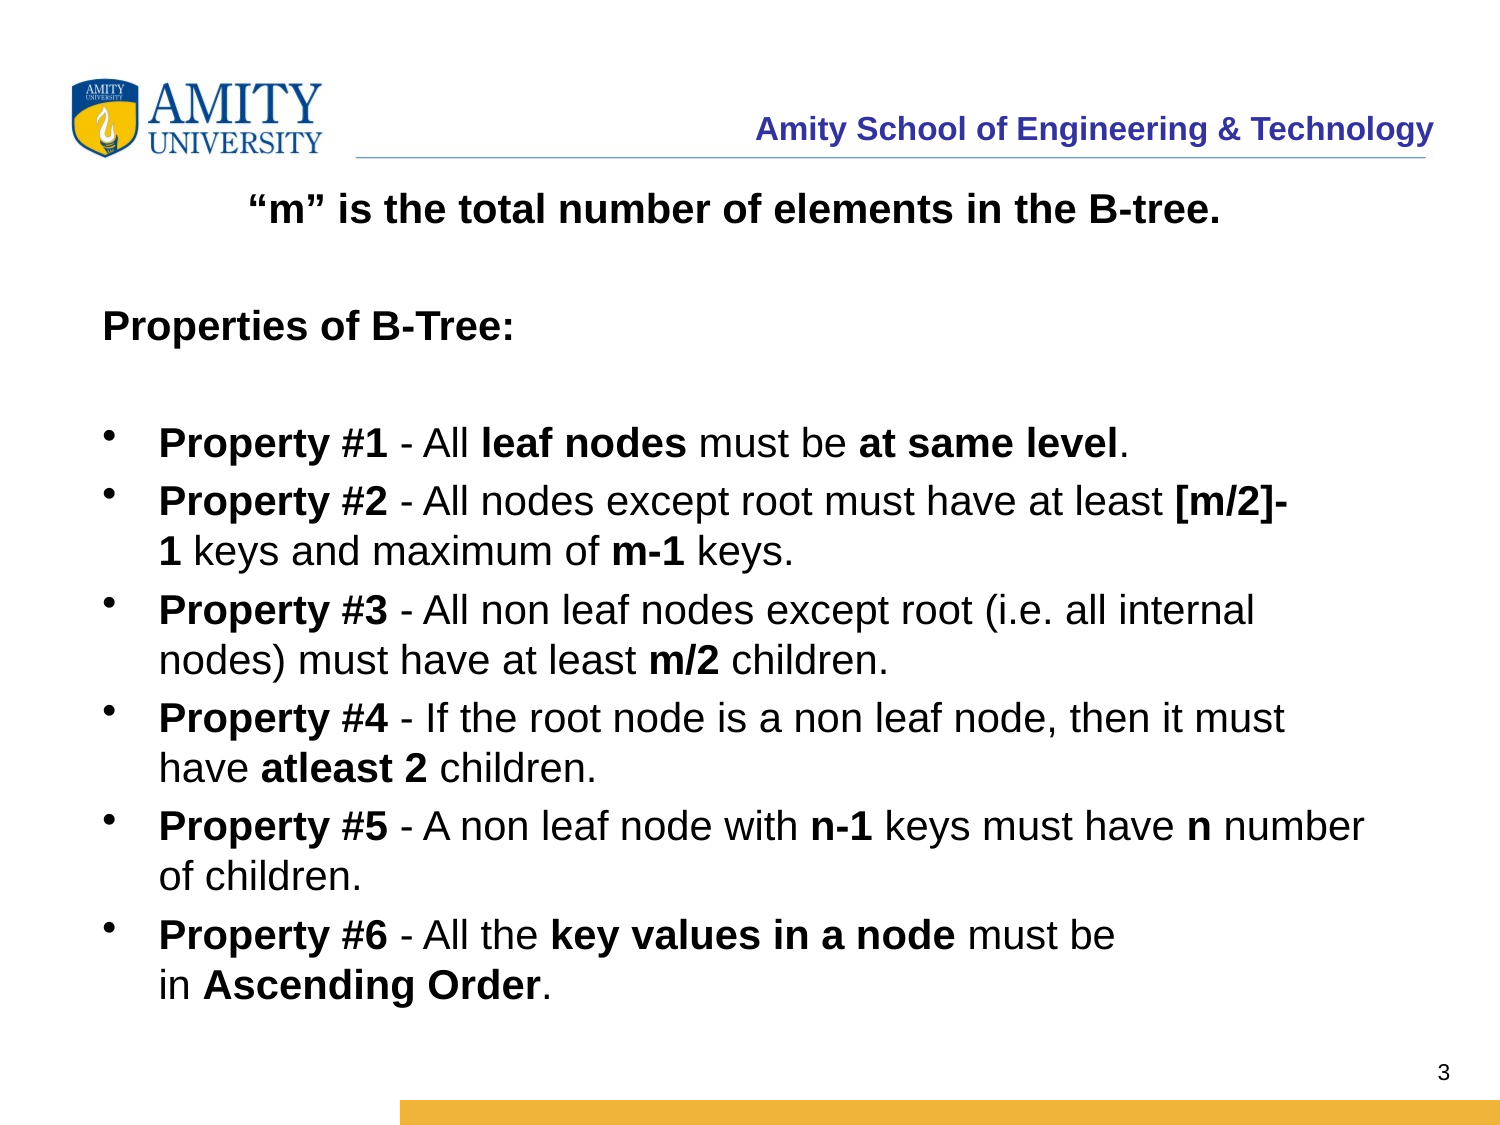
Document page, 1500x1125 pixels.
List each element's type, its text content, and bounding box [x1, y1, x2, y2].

picture [0, 0, 1500, 188]
list “m” is the total number of elements in the B-tree. Properties of B-Tree: Property #1 - All leaf nodes must be at same level. Property #2 - All nodes except root must have at least [m/2]-1 keys and maximum of m-1 keys. Property #3 - All non leaf nodes except root (i.e. all internal nodes) must have at least m/2 children. Property #4 - If the root node is a non leaf node, then it must have atleast 2 children. Property #5 - A non leaf node with n-1 keys must have n number of children. Property #6 - All the key values in a node must be in Ascending Order. [87, 174, 1382, 889]
slide_number 3 [1115, 1050, 1466, 1125]
